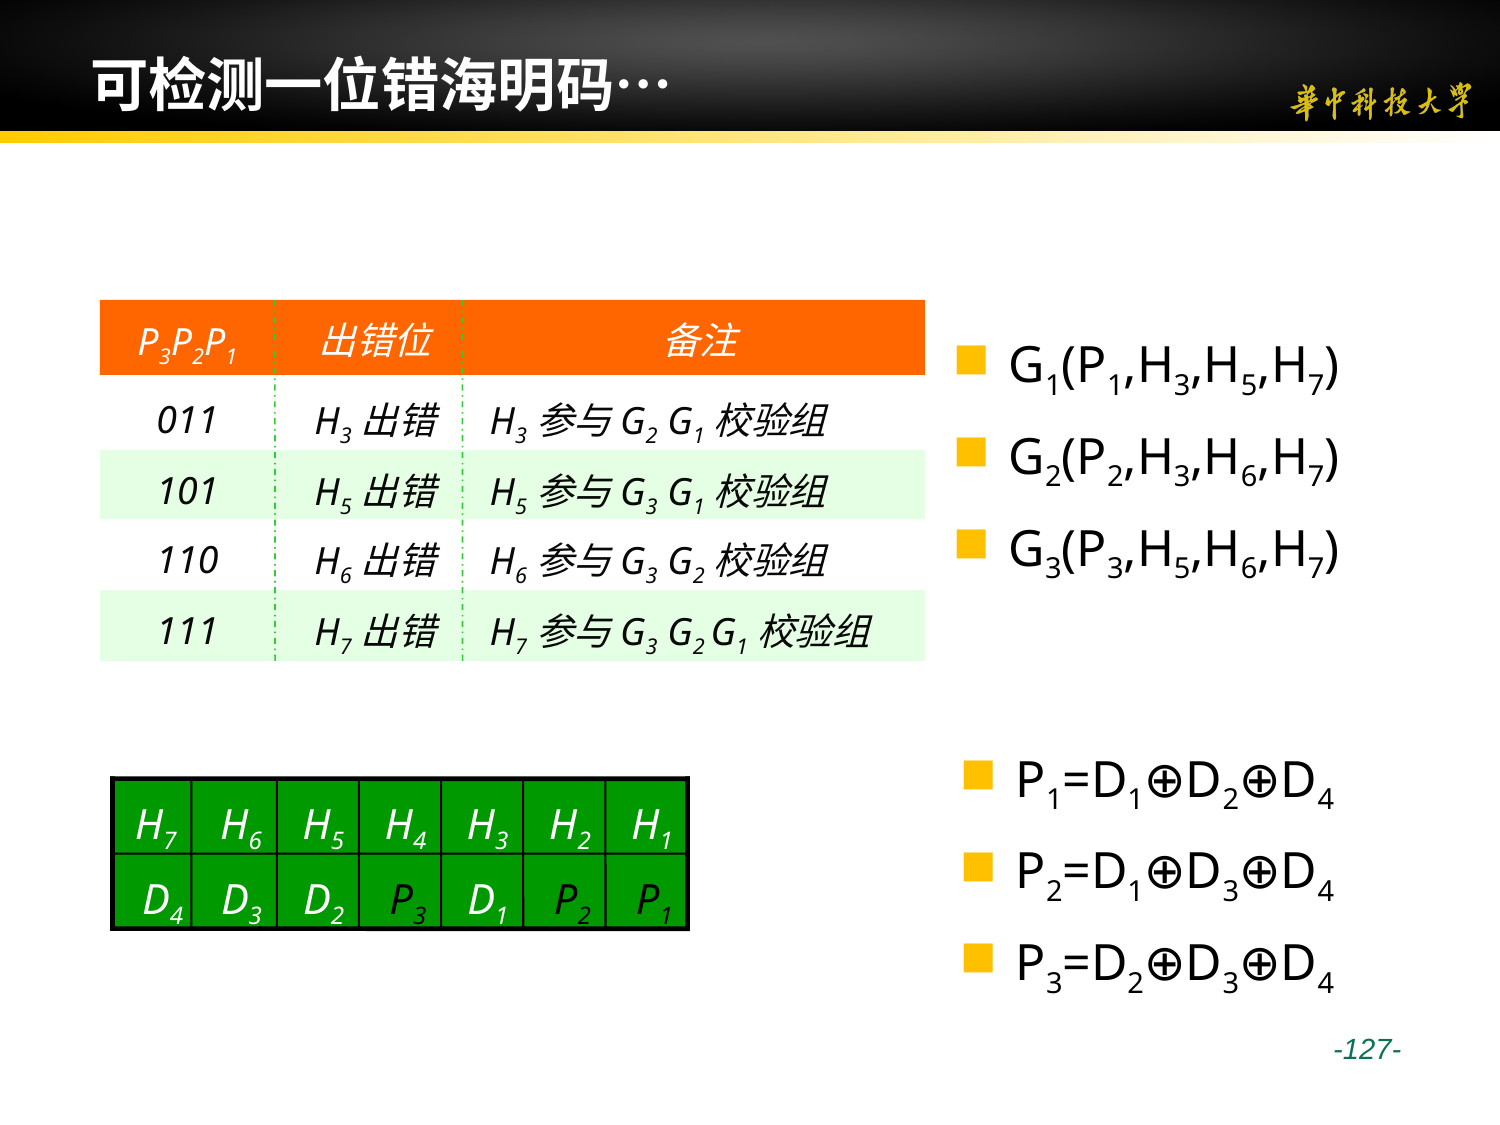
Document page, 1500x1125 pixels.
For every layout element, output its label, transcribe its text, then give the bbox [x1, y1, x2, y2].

text_box P1=D1⊕D2⊕D4 P2=D1⊕D3⊕D4 P3=D2⊕D3⊕D4 [944, 725, 1467, 974]
list G1(P1,H3,H5,H7) G2(P2,H3,H6,H7) G3(P3,H5,H6,H7) [937, 311, 1401, 560]
title 可检测一位错海明码… [74, 34, 1426, 131]
picture [0, 0, 1500, 131]
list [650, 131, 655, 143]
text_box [99, 299, 926, 663]
slide_number -127- [1257, 1023, 1425, 1102]
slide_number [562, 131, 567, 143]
text_box [862, 712, 1388, 1038]
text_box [112, 778, 688, 929]
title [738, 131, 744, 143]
